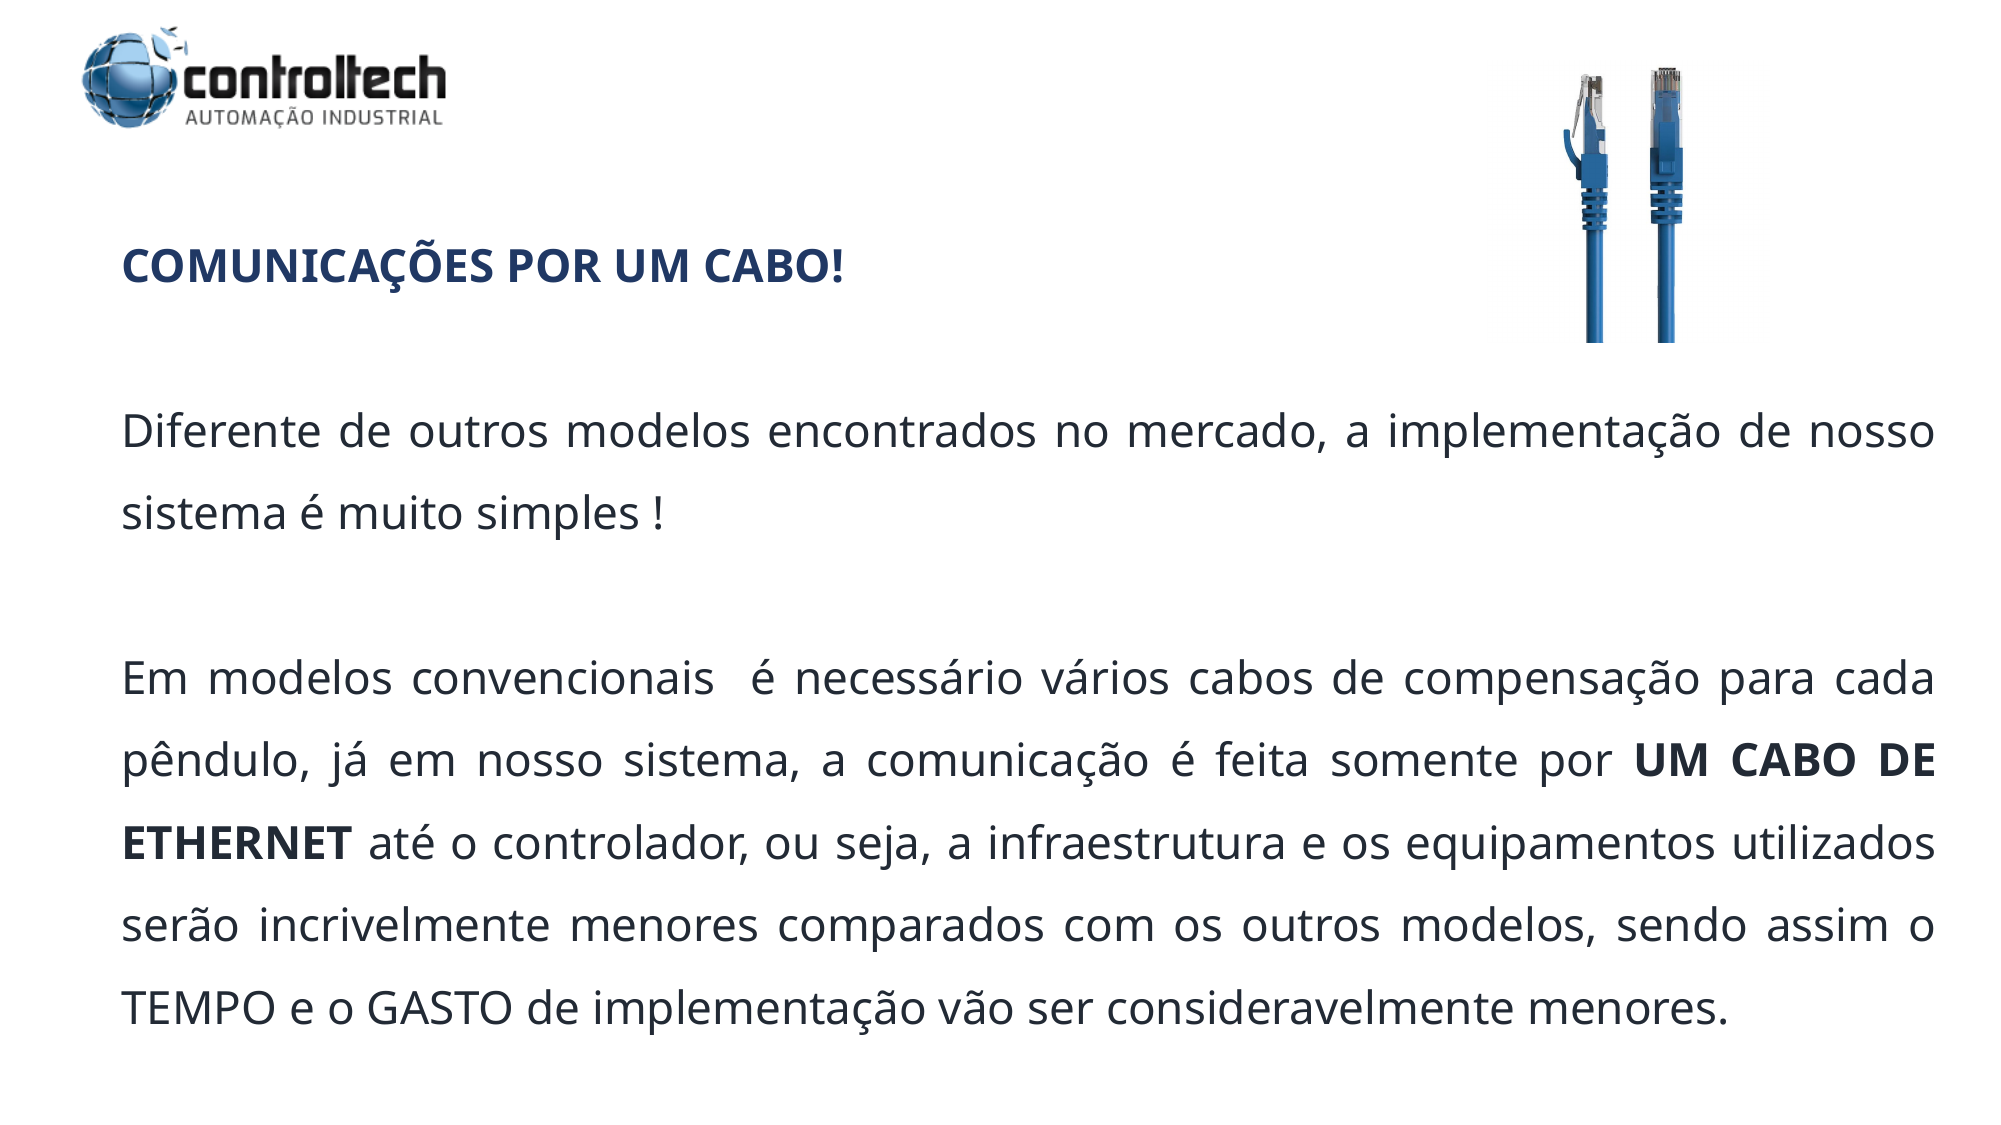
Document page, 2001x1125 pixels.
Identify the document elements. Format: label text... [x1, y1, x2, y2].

text_box COMUNICAÇÕES POR UM CABO! Diferente de outros modelos encontrados no mercado, a implementação de nosso sistema é muito simples ! Em modelos convencionais é necessário vários cabos de compensação para cada pêndulo, já em nosso sistema, a comunicação é feita somente por UM CABO DE ETHERNET até o controlador, ou seja, a infraestrutura e os equipamentos utilizados serão incrivelmente menores comparados com os outros modelos, sendo assim o TEMPO e o GASTO de implementação vão ser consideravelmente menores. [106, 201, 1953, 1041]
picture [1487, 60, 1770, 343]
picture [66, 0, 464, 158]
